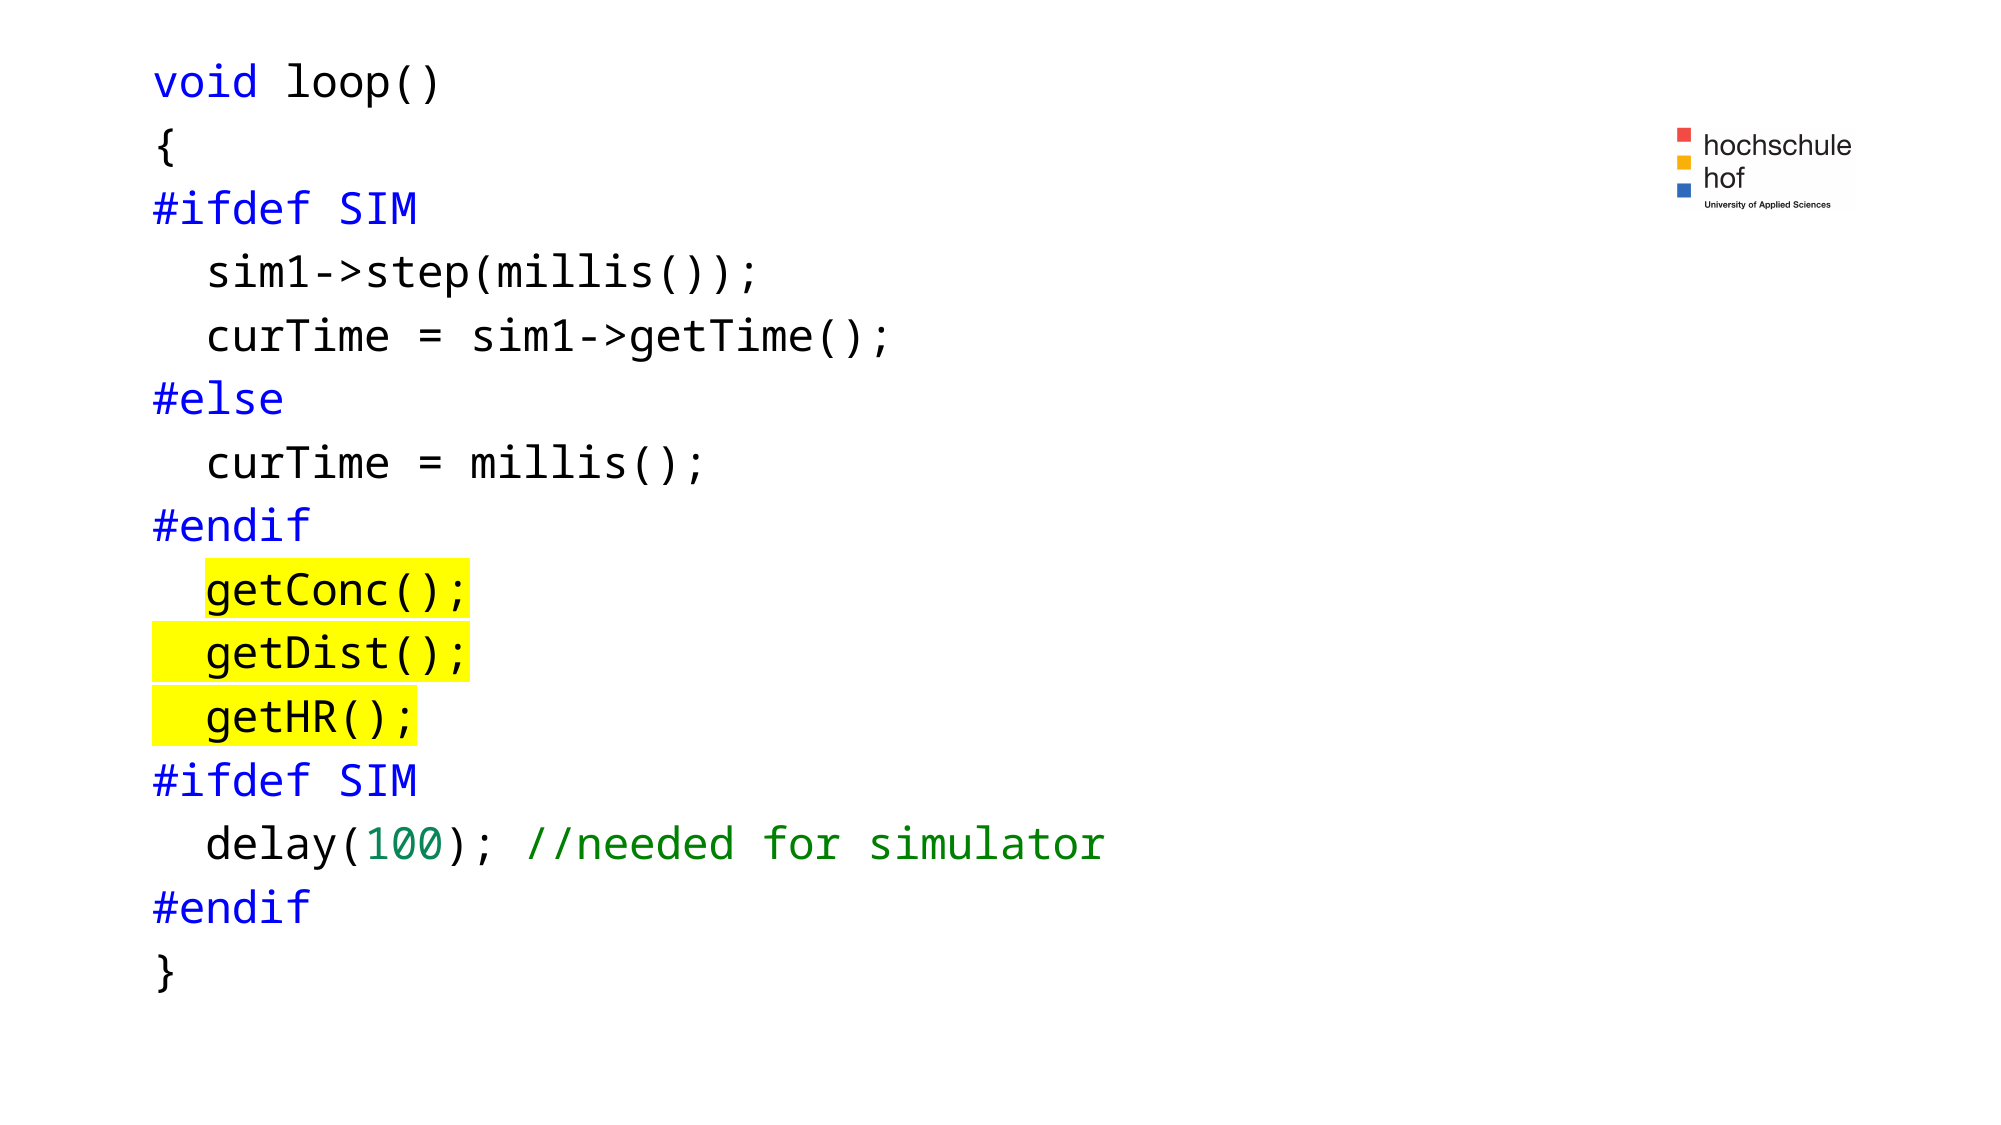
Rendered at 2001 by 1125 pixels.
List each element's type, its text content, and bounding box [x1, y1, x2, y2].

list void loop() { #ifdef SIM sim1->step(millis()); curTime = sim1->getTime(); #else curTime = millis(); #endif getConc(); getDist(); getHR(); #ifdef SIM delay(100); //needed for simulator #endif } [137, 51, 1863, 1014]
